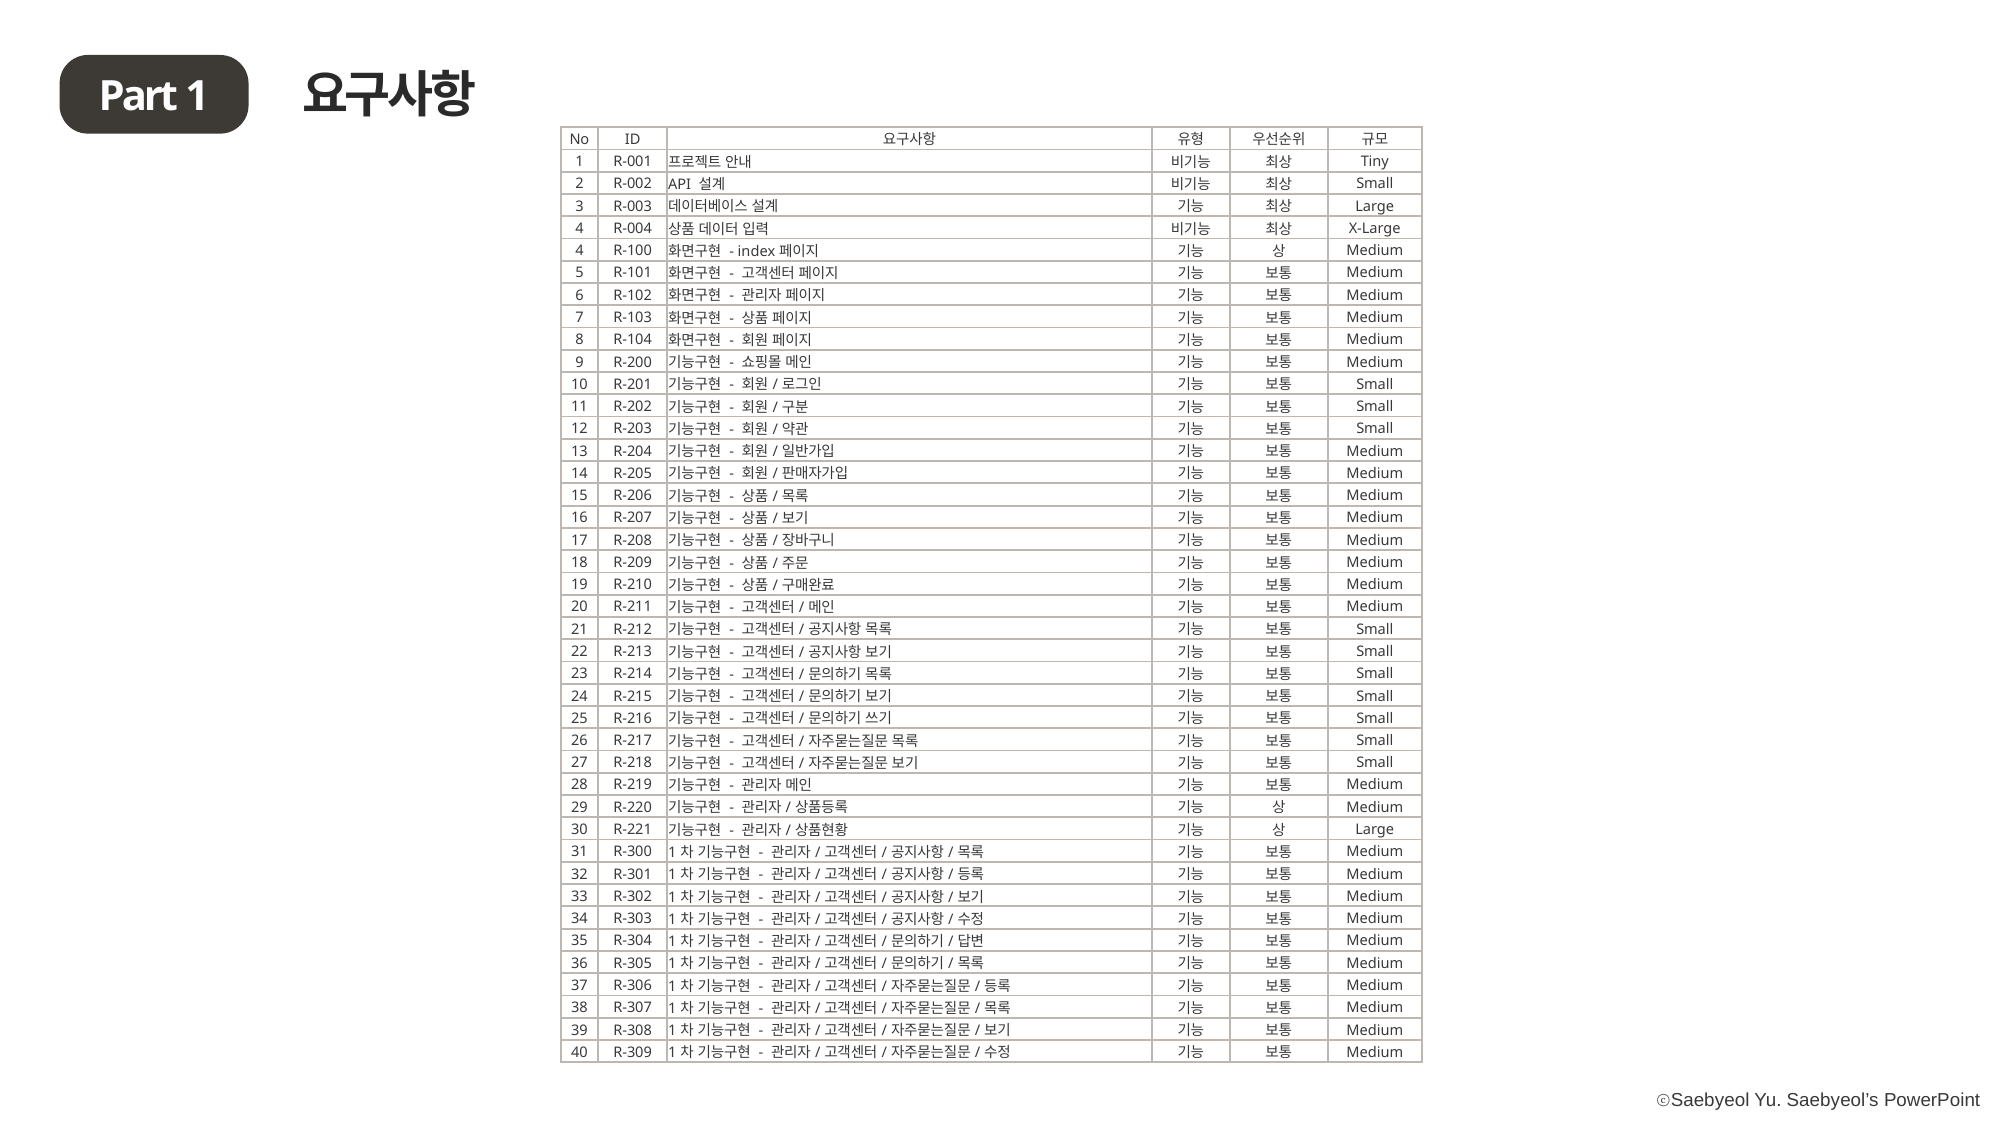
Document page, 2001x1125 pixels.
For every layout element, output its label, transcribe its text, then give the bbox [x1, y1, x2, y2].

table_cell 기능구현 - 고객센터/문의하기 목록 [668, 662, 1151, 683]
table_cell 보통 [1231, 840, 1327, 861]
table_cell Medium [1329, 529, 1421, 549]
table_cell 15 [562, 484, 597, 505]
table_cell Medium [1329, 262, 1421, 282]
table_cell 7 [562, 306, 597, 327]
table_cell 기능구현 - 회원/일반가입 [668, 440, 1151, 460]
table_cell 기능구현 - 관리자 메인 [668, 774, 1151, 794]
table_cell 기능 [1153, 751, 1229, 772]
table_cell 기능구현 - 회원/약관 [668, 417, 1151, 438]
table_cell 2 [562, 173, 597, 193]
table_cell 최상 [1231, 217, 1327, 238]
table_cell 화면구현 - 회원 페이지 [668, 328, 1151, 349]
table_cell 기능구현 - 관리자/상품현황 [668, 818, 1151, 839]
table_cell 32 [562, 863, 597, 883]
table_cell R-101 [599, 262, 666, 282]
table_cell Medium [1329, 239, 1421, 260]
table_cell 26 [562, 729, 597, 750]
table_header 요구사항 [668, 128, 1151, 149]
table_cell R-100 [599, 239, 666, 260]
table_header ID [599, 128, 666, 149]
table_cell 보통 [1231, 328, 1327, 349]
table_cell 39 [562, 1019, 597, 1039]
table_cell R-214 [599, 662, 666, 683]
table_cell 보통 [1231, 529, 1327, 549]
table_cell 1차 기능구현 - 관리자/고객센터/문의하기/목록 [668, 952, 1151, 972]
table_cell 37 [562, 974, 597, 995]
table_cell 기능 [1153, 373, 1229, 393]
table_cell R-210 [599, 573, 666, 594]
table_header 우선순위 [1231, 128, 1327, 149]
table_cell Small [1329, 751, 1421, 772]
table_cell 기능 [1153, 306, 1229, 327]
table_cell 비기능 [1153, 150, 1229, 171]
table_cell R-205 [599, 462, 666, 482]
table_cell 비기능 [1153, 217, 1229, 238]
table_cell 비기능 [1153, 173, 1229, 193]
table_cell 기능구현 - 회원/구분 [668, 395, 1151, 416]
table_cell 기능 [1153, 529, 1229, 549]
table_cell 기능 [1153, 774, 1229, 794]
table_cell 기능구현 - 고객센터/자주묻는질문 목록 [668, 729, 1151, 750]
table_cell 27 [562, 751, 597, 772]
table_cell 기능 [1153, 952, 1229, 972]
table_cell 보통 [1231, 974, 1327, 995]
table_cell 기능 [1153, 907, 1229, 928]
table_cell 기능구현 - 관리자/상품등록 [668, 796, 1151, 816]
table_cell 22 [562, 640, 597, 661]
table_cell 보통 [1231, 440, 1327, 460]
table_cell 25 [562, 707, 597, 727]
table_cell Medium [1329, 885, 1421, 905]
table_cell R-212 [599, 618, 666, 638]
table_cell Medium [1329, 328, 1421, 349]
table_cell 21 [562, 618, 597, 638]
table_cell R-213 [599, 640, 666, 661]
table_cell 보통 [1231, 551, 1327, 572]
table_cell 기능 [1153, 239, 1229, 260]
table_cell 기능 [1153, 796, 1229, 816]
table_cell Small [1329, 173, 1421, 193]
table_cell X-Large [1329, 217, 1421, 238]
table_cell R-306 [599, 974, 666, 995]
table_cell 17 [562, 529, 597, 549]
table_cell 30 [562, 818, 597, 839]
table_cell 보통 [1231, 1019, 1327, 1039]
table_cell 보통 [1231, 640, 1327, 661]
table_cell 36 [562, 952, 597, 972]
table_cell Large [1329, 195, 1421, 215]
table_cell Medium [1329, 930, 1421, 950]
table_cell 기능 [1153, 618, 1229, 638]
table_cell Tiny [1329, 150, 1421, 171]
table_cell 1차 기능구현 - 관리자/고객센터/공지사항/수정 [668, 907, 1151, 928]
table_cell 13 [562, 440, 597, 460]
table_cell 보통 [1231, 417, 1327, 438]
table_cell Medium [1329, 284, 1421, 304]
table_cell Medium [1329, 507, 1421, 527]
table_cell 18 [562, 551, 597, 572]
table_cell Medium [1329, 1019, 1421, 1039]
table_cell 34 [562, 907, 597, 928]
table_cell 기능 [1153, 351, 1229, 371]
table_cell R-003 [599, 195, 666, 215]
table_cell 보통 [1231, 863, 1327, 883]
text_box 요구사항 [287, 54, 492, 130]
table_cell R-217 [599, 729, 666, 750]
table_cell Medium [1329, 351, 1421, 371]
table_cell R-209 [599, 551, 666, 572]
table_cell 기능 [1153, 262, 1229, 282]
table_cell 기능구현 - 상품/구매완료 [668, 573, 1151, 594]
table_cell API 설계 [668, 173, 1151, 193]
table_cell Medium [1329, 774, 1421, 794]
table_cell 보통 [1231, 262, 1327, 282]
table_cell 기능 [1153, 707, 1229, 727]
table_cell 최상 [1231, 150, 1327, 171]
table_cell 기능 [1153, 284, 1229, 304]
table_cell R-208 [599, 529, 666, 549]
table_cell 기능 [1153, 507, 1229, 527]
table_cell R-001 [599, 150, 666, 171]
table_cell R-301 [599, 863, 666, 883]
table_cell 기능구현 - 상품/목록 [668, 484, 1151, 505]
table_cell 35 [562, 930, 597, 950]
table_cell 1차 기능구현 - 관리자/고객센터/자주묻는질문/보기 [668, 1019, 1151, 1039]
table_cell 보통 [1231, 996, 1327, 1017]
text_box [58, 53, 250, 135]
table_cell 기능구현 - 회원/판매자가입 [668, 462, 1151, 482]
table_cell 기능구현 - 고객센터/문의하기 쓰기 [668, 707, 1151, 727]
table_cell R-004 [599, 217, 666, 238]
table_cell 31 [562, 840, 597, 861]
table_cell 9 [562, 351, 597, 371]
table_cell 기능구현 - 상품/보기 [668, 507, 1151, 527]
table_cell 기능 [1153, 996, 1229, 1017]
table_cell 3 [562, 195, 597, 215]
text_box Part 1 [84, 61, 225, 127]
table_cell 14 [562, 462, 597, 482]
table_cell 보통 [1231, 596, 1327, 616]
table_cell 1차 기능구현 - 관리자/고객센터/자주묻는질문/목록 [668, 996, 1151, 1017]
table_cell 10 [562, 373, 597, 393]
table_cell 기능 [1153, 195, 1229, 215]
table_cell 1차 기능구현 - 관리자/고객센터/문의하기/답변 [668, 930, 1151, 950]
table_cell 기능 [1153, 440, 1229, 460]
table_cell 상 [1231, 818, 1327, 839]
table_cell 보통 [1231, 729, 1327, 750]
table_cell 기능 [1153, 662, 1229, 683]
table_cell Small [1329, 618, 1421, 638]
table_cell 상품 데이터 입력 [668, 217, 1151, 238]
table_header 규모 [1329, 128, 1421, 149]
table_cell 보통 [1231, 351, 1327, 371]
table_cell Medium [1329, 907, 1421, 928]
table_cell 기능 [1153, 484, 1229, 505]
table_cell 19 [562, 573, 597, 594]
table_cell 최상 [1231, 195, 1327, 215]
table_cell 기능 [1153, 840, 1229, 861]
table_cell 보통 [1231, 284, 1327, 304]
table_cell 보통 [1231, 952, 1327, 972]
table_cell 4 [562, 239, 597, 260]
table_cell R-303 [599, 907, 666, 928]
table_cell 5 [562, 262, 597, 282]
table_cell 기능 [1153, 551, 1229, 572]
table_cell 기능구현 - 고객센터/공지사항 목록 [668, 618, 1151, 638]
table_cell 기능구현 - 고객센터/문의하기 보기 [668, 685, 1151, 705]
table_cell 16 [562, 507, 597, 527]
table_cell 24 [562, 685, 597, 705]
table_cell 기능 [1153, 596, 1229, 616]
table_cell 보통 [1231, 573, 1327, 594]
table_cell Medium [1329, 484, 1421, 505]
table_cell R-215 [599, 685, 666, 705]
table_cell Medium [1329, 1041, 1421, 1061]
table_cell R-201 [599, 373, 666, 393]
table_cell 38 [562, 996, 597, 1017]
table_cell 12 [562, 417, 597, 438]
table_cell 기능구현 - 상품/주문 [668, 551, 1151, 572]
table_cell R-220 [599, 796, 666, 816]
table_cell 보통 [1231, 462, 1327, 482]
table_header 유형 [1153, 128, 1229, 149]
table_cell 보통 [1231, 751, 1327, 772]
table_cell Medium [1329, 440, 1421, 460]
table_cell 40 [562, 1041, 597, 1061]
table_cell 29 [562, 796, 597, 816]
table_cell 기능 [1153, 974, 1229, 995]
table_cell Small [1329, 417, 1421, 438]
table_cell Small [1329, 729, 1421, 750]
table_cell 최상 [1231, 173, 1327, 193]
table_cell R-102 [599, 284, 666, 304]
table_cell 기능 [1153, 1041, 1229, 1061]
table_cell 데이터베이스 설계 [668, 195, 1151, 215]
table_cell R-221 [599, 818, 666, 839]
table_cell 1차 기능구현 - 관리자/고객센터/공지사항/보기 [668, 885, 1151, 905]
table_cell R-002 [599, 173, 666, 193]
table_cell Small [1329, 640, 1421, 661]
table_cell R-216 [599, 707, 666, 727]
table_cell 프로젝트 안내 [668, 150, 1151, 171]
table_cell Medium [1329, 551, 1421, 572]
table_cell Small [1329, 395, 1421, 416]
table_cell 11 [562, 395, 597, 416]
table_cell Small [1329, 662, 1421, 683]
table_cell 보통 [1231, 930, 1327, 950]
table_cell R-304 [599, 930, 666, 950]
table_cell 보통 [1231, 373, 1327, 393]
table_cell R-211 [599, 596, 666, 616]
table_cell 1 [562, 150, 597, 171]
table_cell 8 [562, 328, 597, 349]
table_cell 기능 [1153, 818, 1229, 839]
table_cell 상 [1231, 796, 1327, 816]
table_cell R-305 [599, 952, 666, 972]
table_cell 상 [1231, 239, 1327, 260]
table_cell Medium [1329, 974, 1421, 995]
table_cell R-202 [599, 395, 666, 416]
table_header No [562, 128, 597, 149]
table_cell R-309 [599, 1041, 666, 1061]
table_cell 28 [562, 774, 597, 794]
table_cell 기능 [1153, 930, 1229, 950]
table_cell 기능 [1153, 462, 1229, 482]
table_cell R-207 [599, 507, 666, 527]
table_cell R-206 [599, 484, 666, 505]
table_cell Medium [1329, 573, 1421, 594]
table_cell 23 [562, 662, 597, 683]
table_cell R-219 [599, 774, 666, 794]
table_cell R-300 [599, 840, 666, 861]
table_cell 기능구현 - 고객센터/메인 [668, 596, 1151, 616]
table_cell 기능구현 - 고객센터/공지사항 보기 [668, 640, 1151, 661]
table_cell Medium [1329, 596, 1421, 616]
table_cell 보통 [1231, 1041, 1327, 1061]
table_cell 기능 [1153, 417, 1229, 438]
table_cell Small [1329, 373, 1421, 393]
table_cell 기능구현 - 쇼핑몰 메인 [668, 351, 1151, 371]
table_cell 기능 [1153, 640, 1229, 661]
table_cell Medium [1329, 796, 1421, 816]
table_cell Medium [1329, 863, 1421, 883]
table_cell R-218 [599, 751, 666, 772]
table_cell Small [1329, 685, 1421, 705]
table_cell Medium [1329, 952, 1421, 972]
table_cell 보통 [1231, 306, 1327, 327]
table_cell R-104 [599, 328, 666, 349]
table_cell Medium [1329, 996, 1421, 1017]
table_cell 보통 [1231, 507, 1327, 527]
table_cell 기능 [1153, 863, 1229, 883]
table_cell 기능 [1153, 1019, 1229, 1039]
table_cell 보통 [1231, 885, 1327, 905]
table_cell 1차 기능구현 - 관리자/고객센터/공지사항/등록 [668, 863, 1151, 883]
table_cell 기능 [1153, 395, 1229, 416]
table_cell 화면구현 - 고객센터 페이지 [668, 262, 1151, 282]
table_cell 보통 [1231, 707, 1327, 727]
table_cell 4 [562, 217, 597, 238]
table_cell 보통 [1231, 685, 1327, 705]
table_cell R-307 [599, 996, 666, 1017]
table_cell 기능 [1153, 573, 1229, 594]
table_cell 보통 [1231, 618, 1327, 638]
table_cell 기능 [1153, 328, 1229, 349]
table_cell 1차 기능구현 - 관리자/고객센터/자주묻는질문/등록 [668, 974, 1151, 995]
table_cell R-200 [599, 351, 666, 371]
table_cell 기능구현 - 회원/로그인 [668, 373, 1151, 393]
table_cell R-302 [599, 885, 666, 905]
table_cell 보통 [1231, 662, 1327, 683]
table_cell 기능구현 - 고객센터/자주묻는질문 보기 [668, 751, 1151, 772]
table_cell Small [1329, 707, 1421, 727]
table_cell 1차 기능구현 - 관리자/고객센터/공지사항/목록 [668, 840, 1151, 861]
table_cell 기능 [1153, 729, 1229, 750]
table_cell R-203 [599, 417, 666, 438]
table_cell 20 [562, 596, 597, 616]
table_cell 보통 [1231, 484, 1327, 505]
table_cell R-204 [599, 440, 666, 460]
table_cell Medium [1329, 840, 1421, 861]
table_cell 보통 [1231, 395, 1327, 416]
table_cell 기능 [1153, 685, 1229, 705]
table_cell 1차 기능구현 - 관리자/고객센터/자주묻는질문/수정 [668, 1041, 1151, 1061]
table_cell 기능 [1153, 885, 1229, 905]
table_cell R-103 [599, 306, 666, 327]
table_cell Large [1329, 818, 1421, 839]
table_cell R-308 [599, 1019, 666, 1039]
table_cell 화면구현 - index페이지 [668, 239, 1151, 260]
table_cell 보통 [1231, 774, 1327, 794]
table_cell 보통 [1231, 907, 1327, 928]
table_cell Medium [1329, 306, 1421, 327]
table_cell 화면구현 - 상품 페이지 [668, 306, 1151, 327]
table_cell 33 [562, 885, 597, 905]
table_cell Medium [1329, 462, 1421, 482]
table_cell 화면구현 - 관리자 페이지 [668, 284, 1151, 304]
table_cell 6 [562, 284, 597, 304]
table_cell 기능구현 - 상품/장바구니 [668, 529, 1151, 549]
